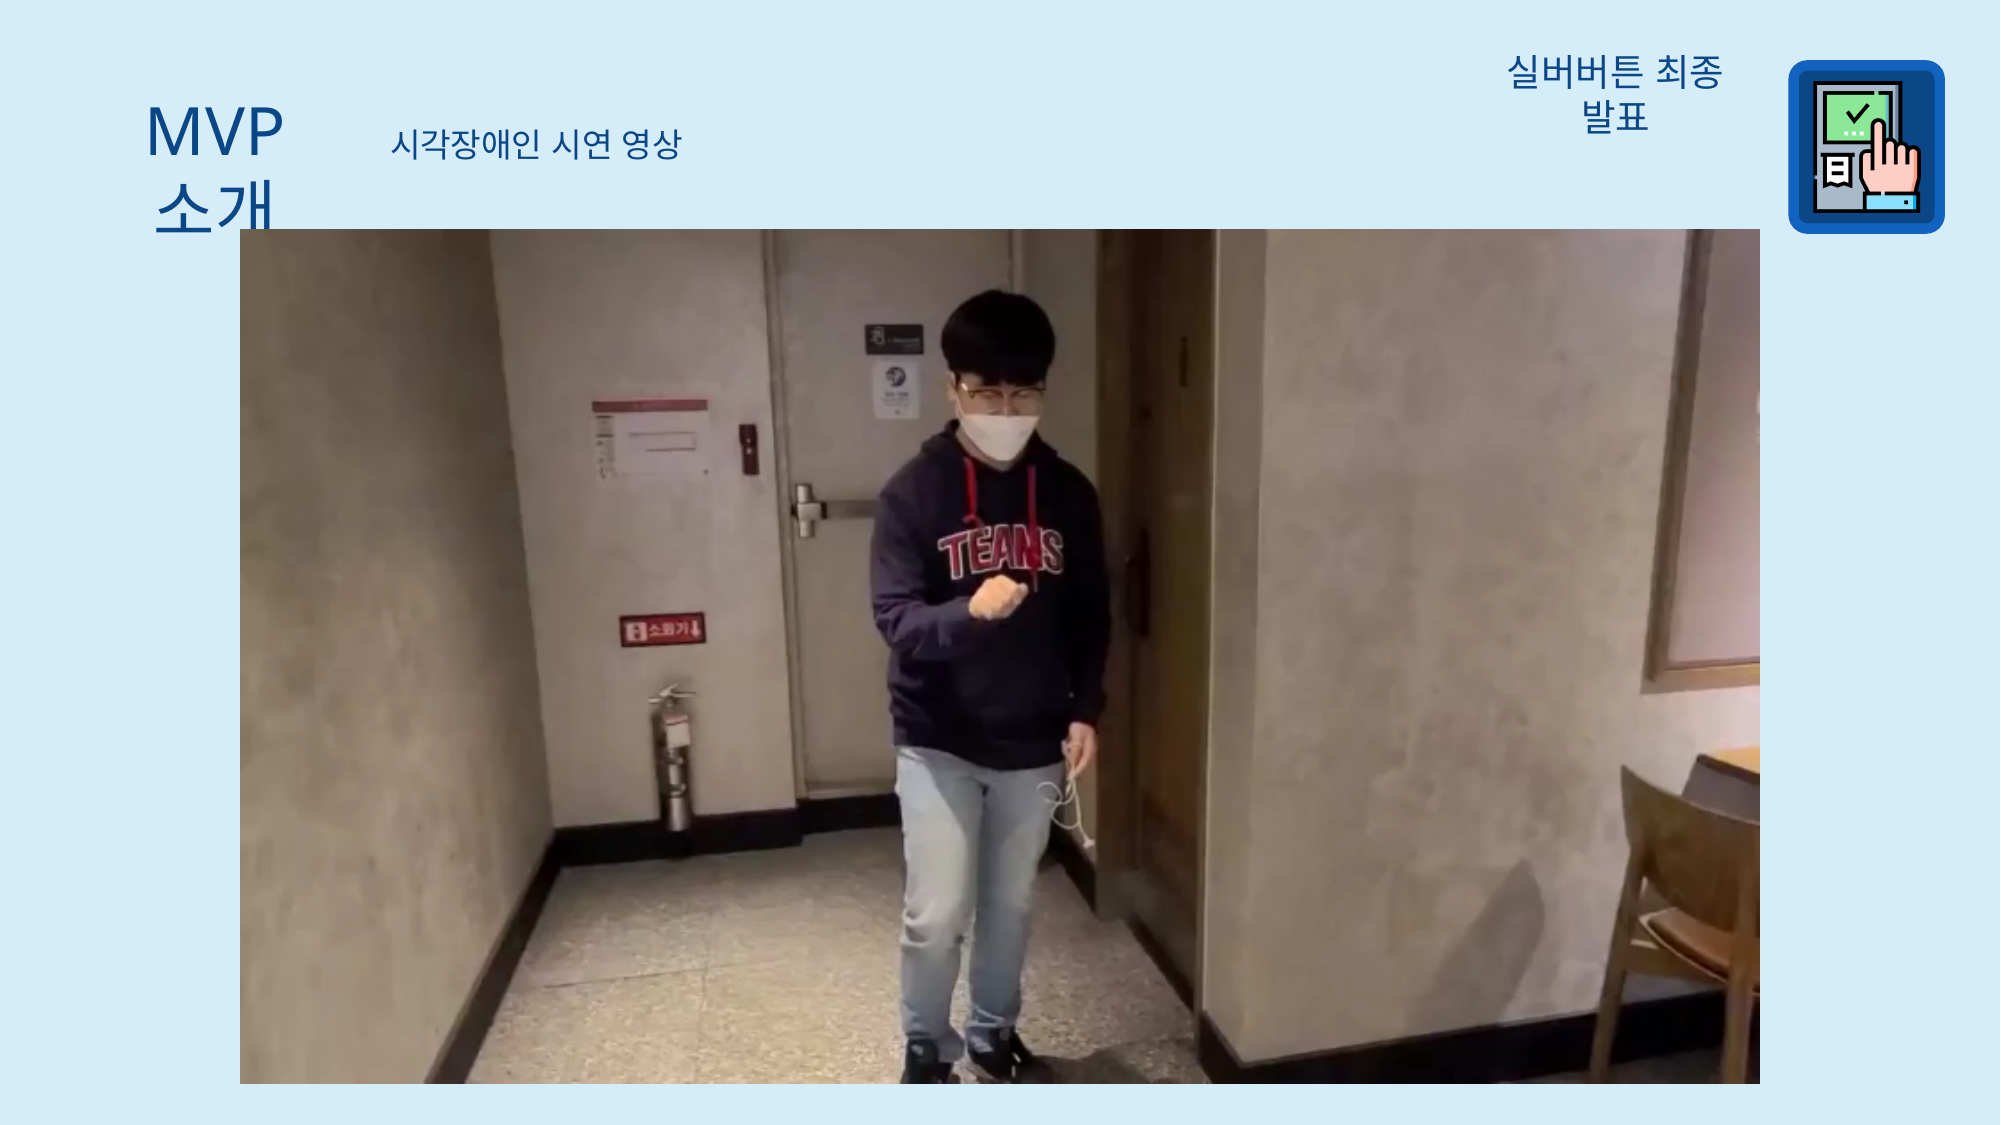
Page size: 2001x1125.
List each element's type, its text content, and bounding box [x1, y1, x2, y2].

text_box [1793, 65, 1940, 229]
text_box 시각장애인 시연 영상 [375, 116, 728, 172]
text_box 실버버튼 최종 발표 [1454, 54, 1777, 133]
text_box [239, 228, 1761, 1084]
text_box MVP 소개 [54, 81, 376, 256]
